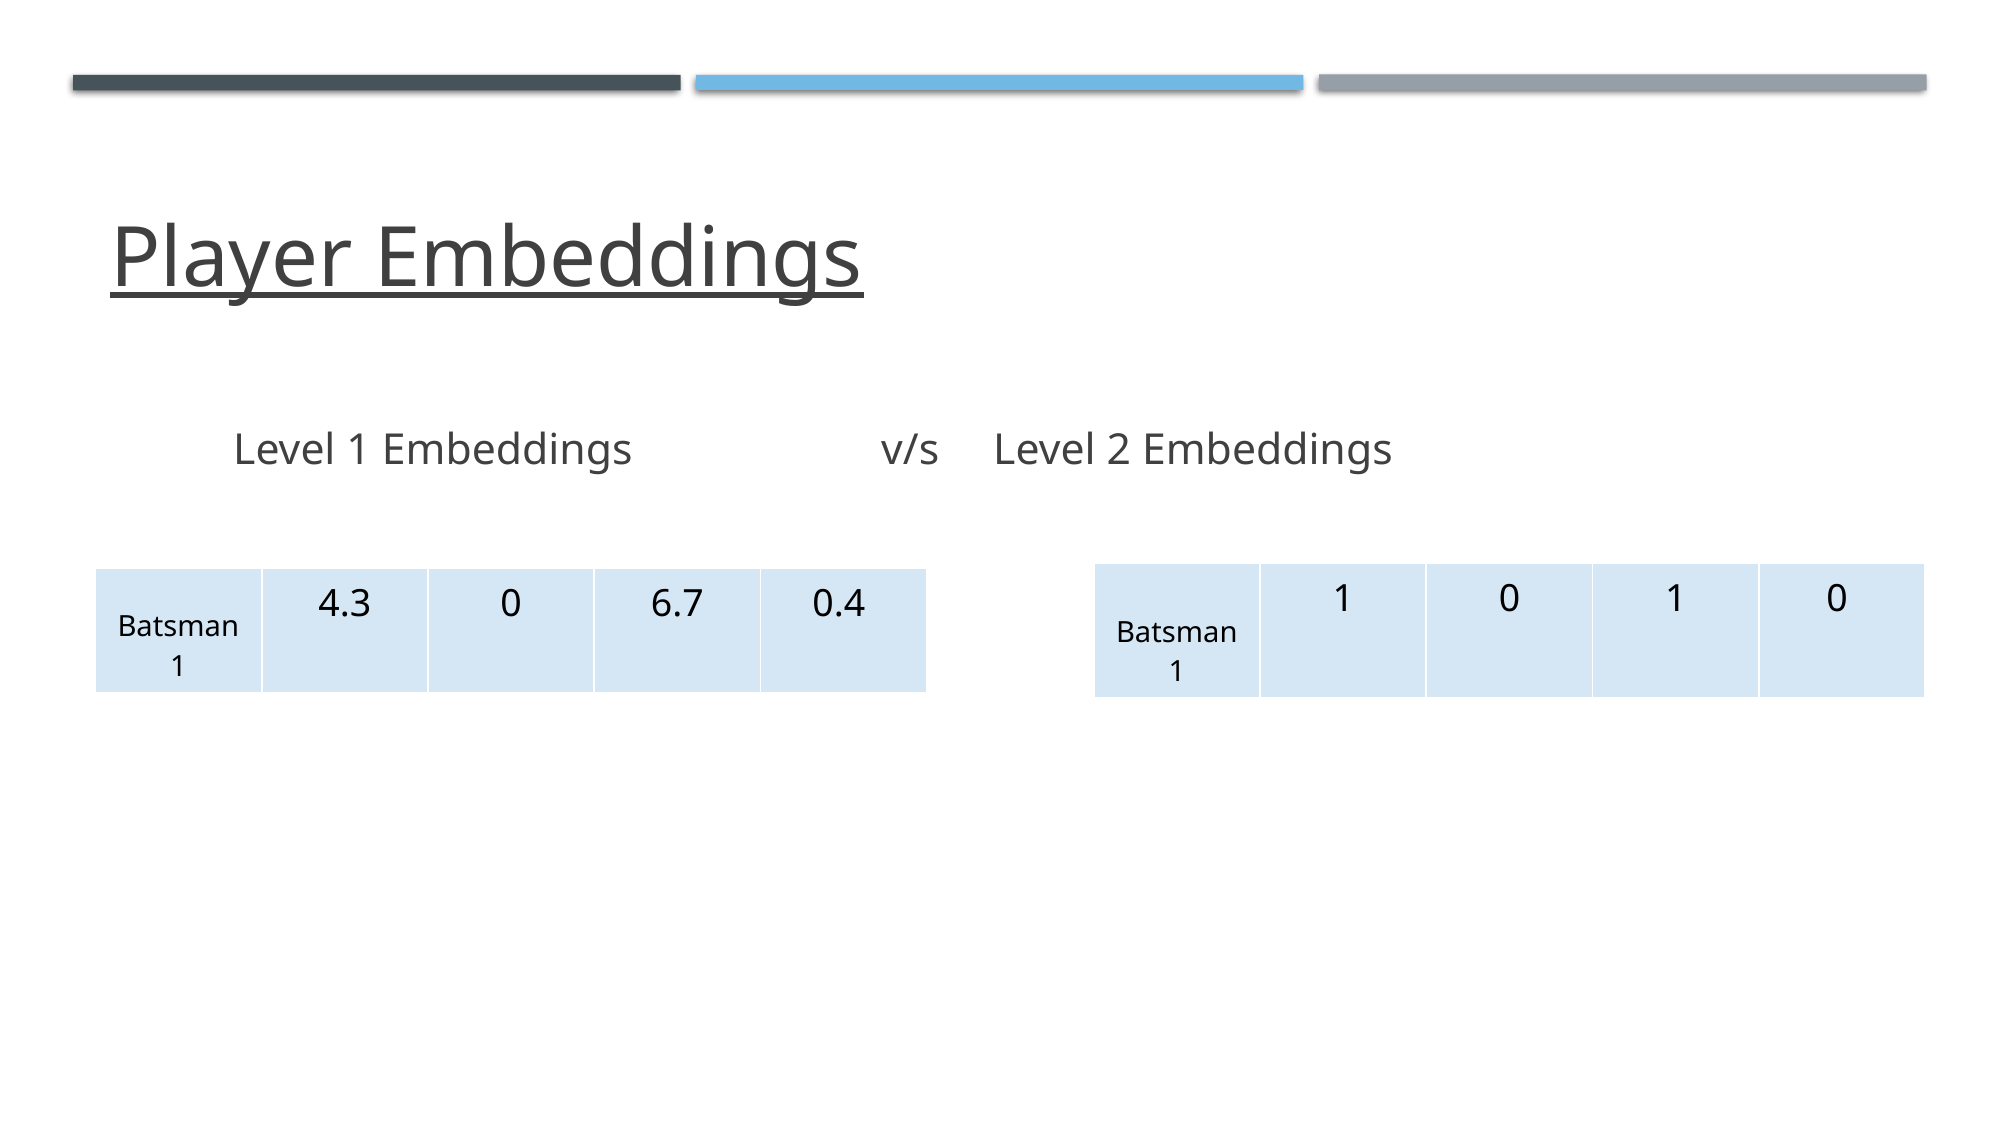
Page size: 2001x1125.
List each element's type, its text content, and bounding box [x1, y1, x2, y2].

table_header 6.7 [595, 569, 760, 692]
table_header 0.4 [761, 569, 926, 692]
table_header 1 [1593, 564, 1758, 697]
table_header 0 [1427, 564, 1592, 697]
text_box Level 1 Embeddings v/s Level 2 Embeddings [95, 383, 1905, 506]
table_header 0 [1760, 564, 1924, 697]
table_header Batsman 1 [1095, 564, 1259, 697]
table_header 0 [429, 569, 593, 692]
table_header 4.3 [263, 569, 427, 692]
table_header Batsman 1 [96, 569, 261, 692]
table_header 1 [1261, 564, 1425, 697]
title Player Embeddings [95, 115, 1905, 311]
